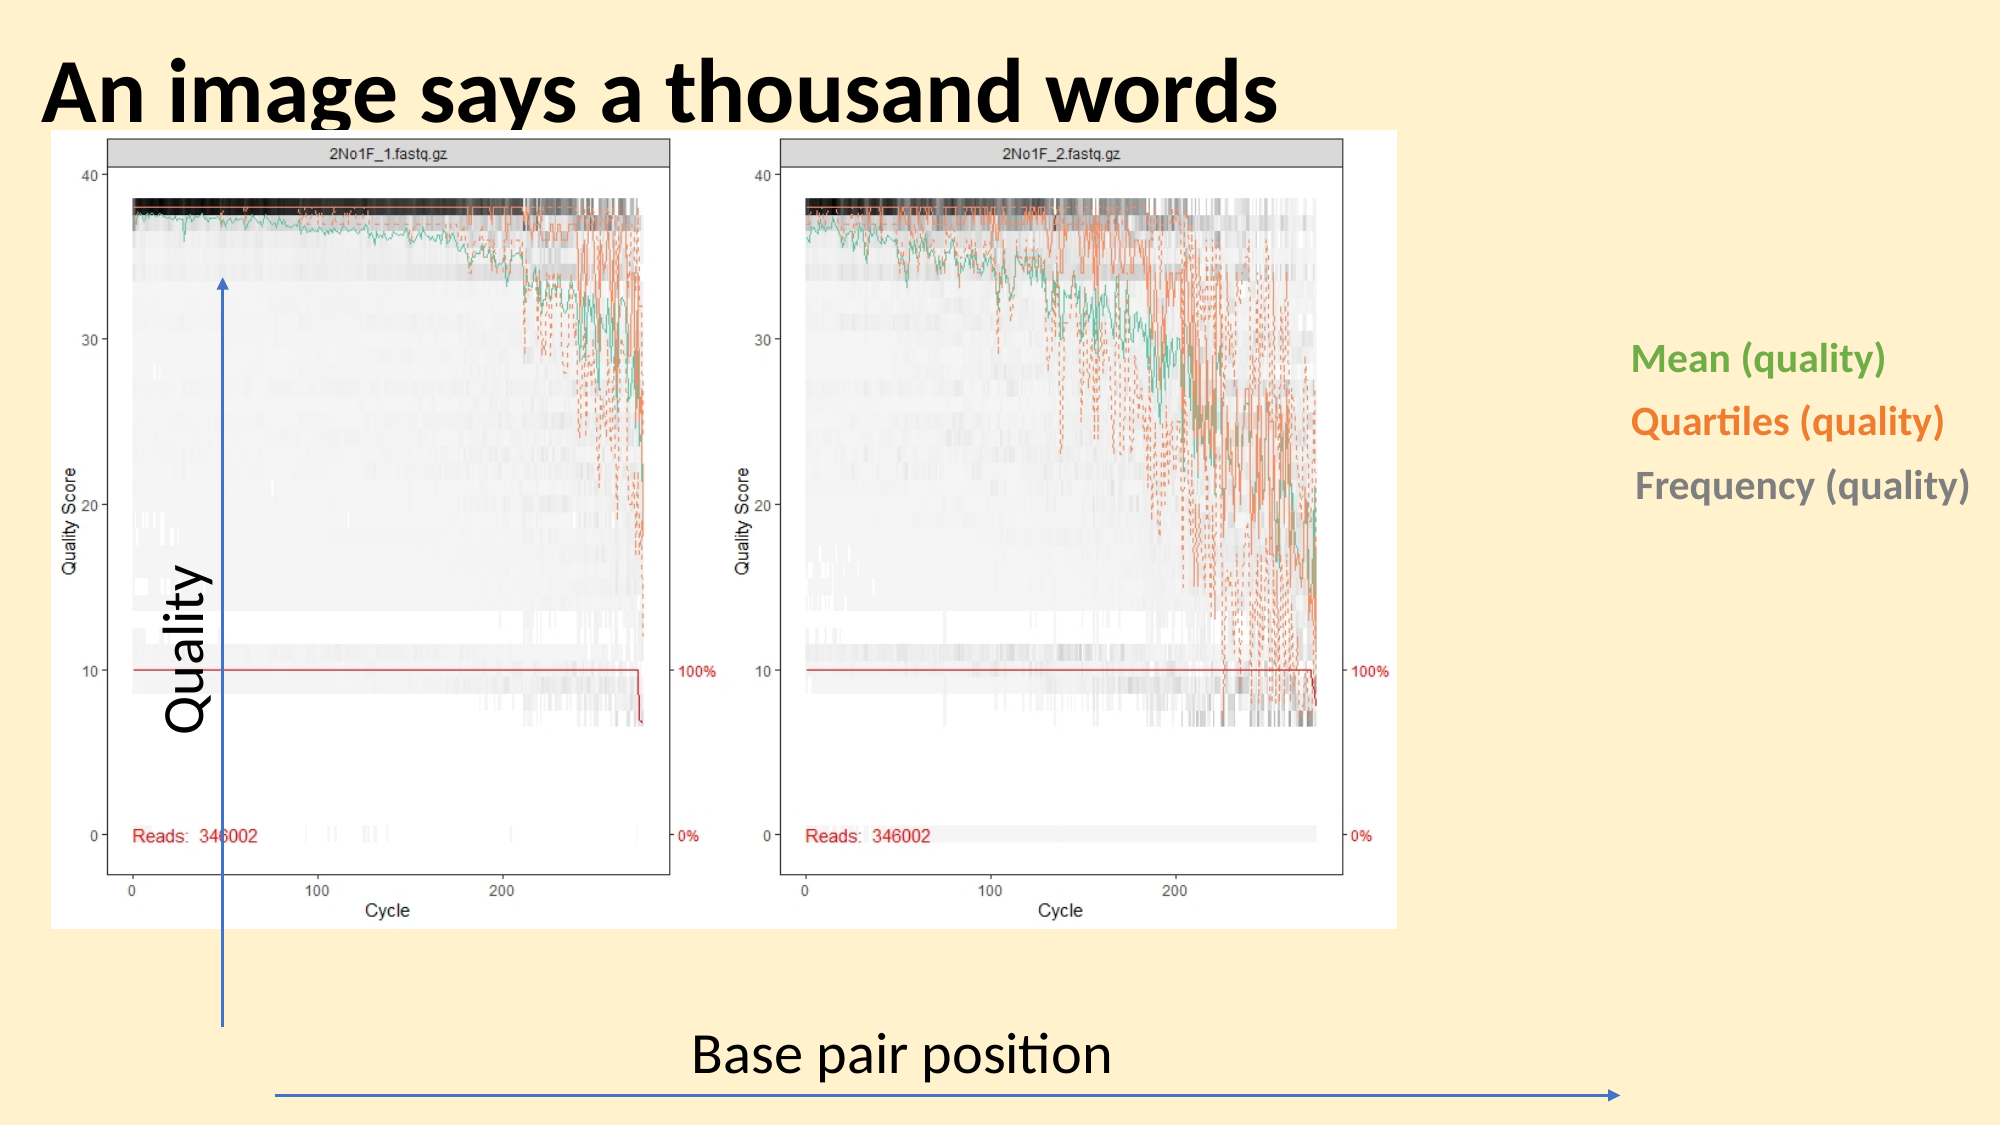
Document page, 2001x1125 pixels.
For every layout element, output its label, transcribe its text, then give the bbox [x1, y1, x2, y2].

text_box Frequency (quality) [1620, 450, 1990, 515]
text_box Base pair position [676, 1007, 1134, 1093]
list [50, 130, 1397, 929]
text_box Mean (quality) [1615, 323, 1905, 386]
title An image says a thousand words [26, 24, 1752, 160]
text_box Quartiles (quality) [1615, 386, 1964, 452]
